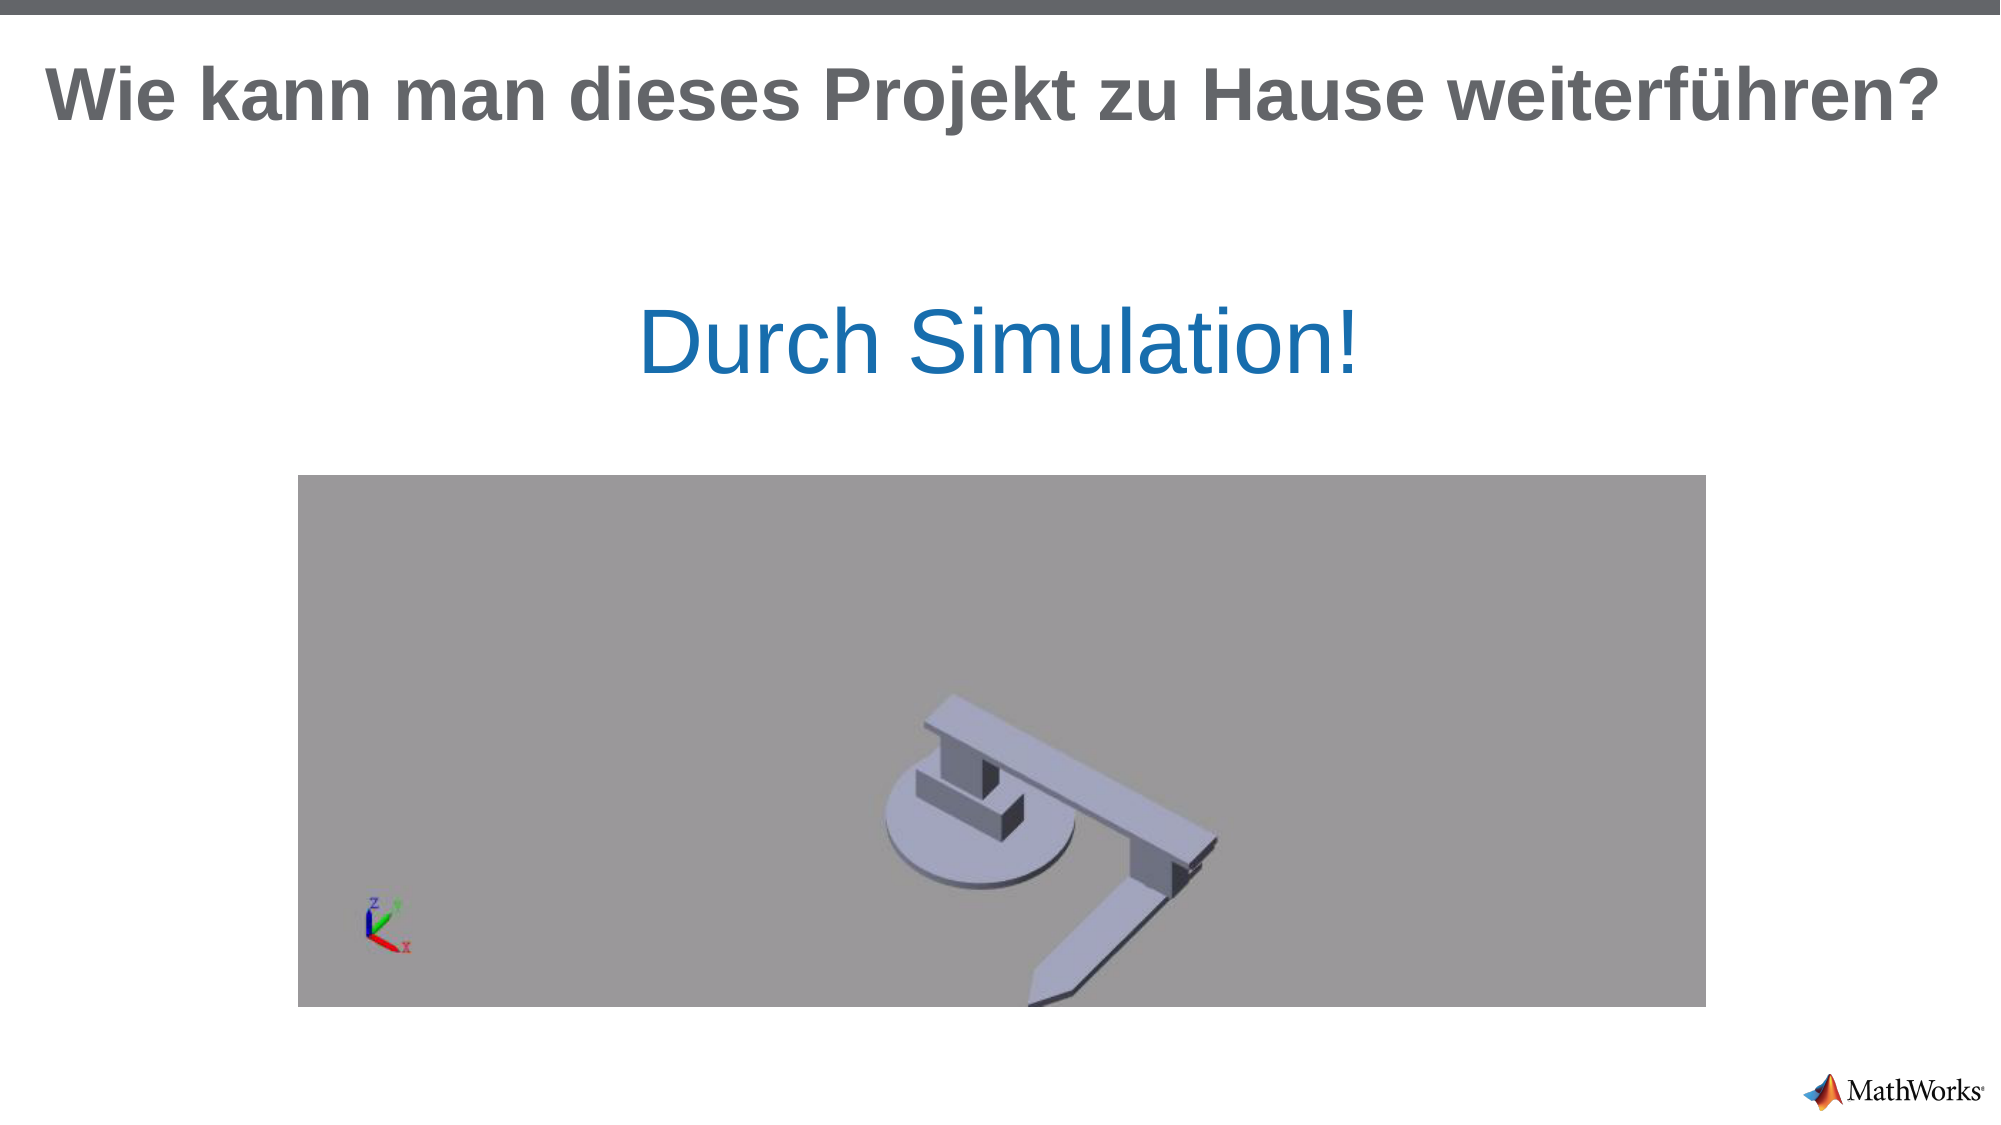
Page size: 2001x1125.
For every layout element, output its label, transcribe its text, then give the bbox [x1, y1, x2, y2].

picture [1803, 1073, 1985, 1111]
text_box Durch Simulation! [293, 50, 1707, 477]
title Wie kann man dieses Projekt zu Hause weiterführen? [0, 15, 2000, 165]
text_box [297, 474, 1707, 1008]
